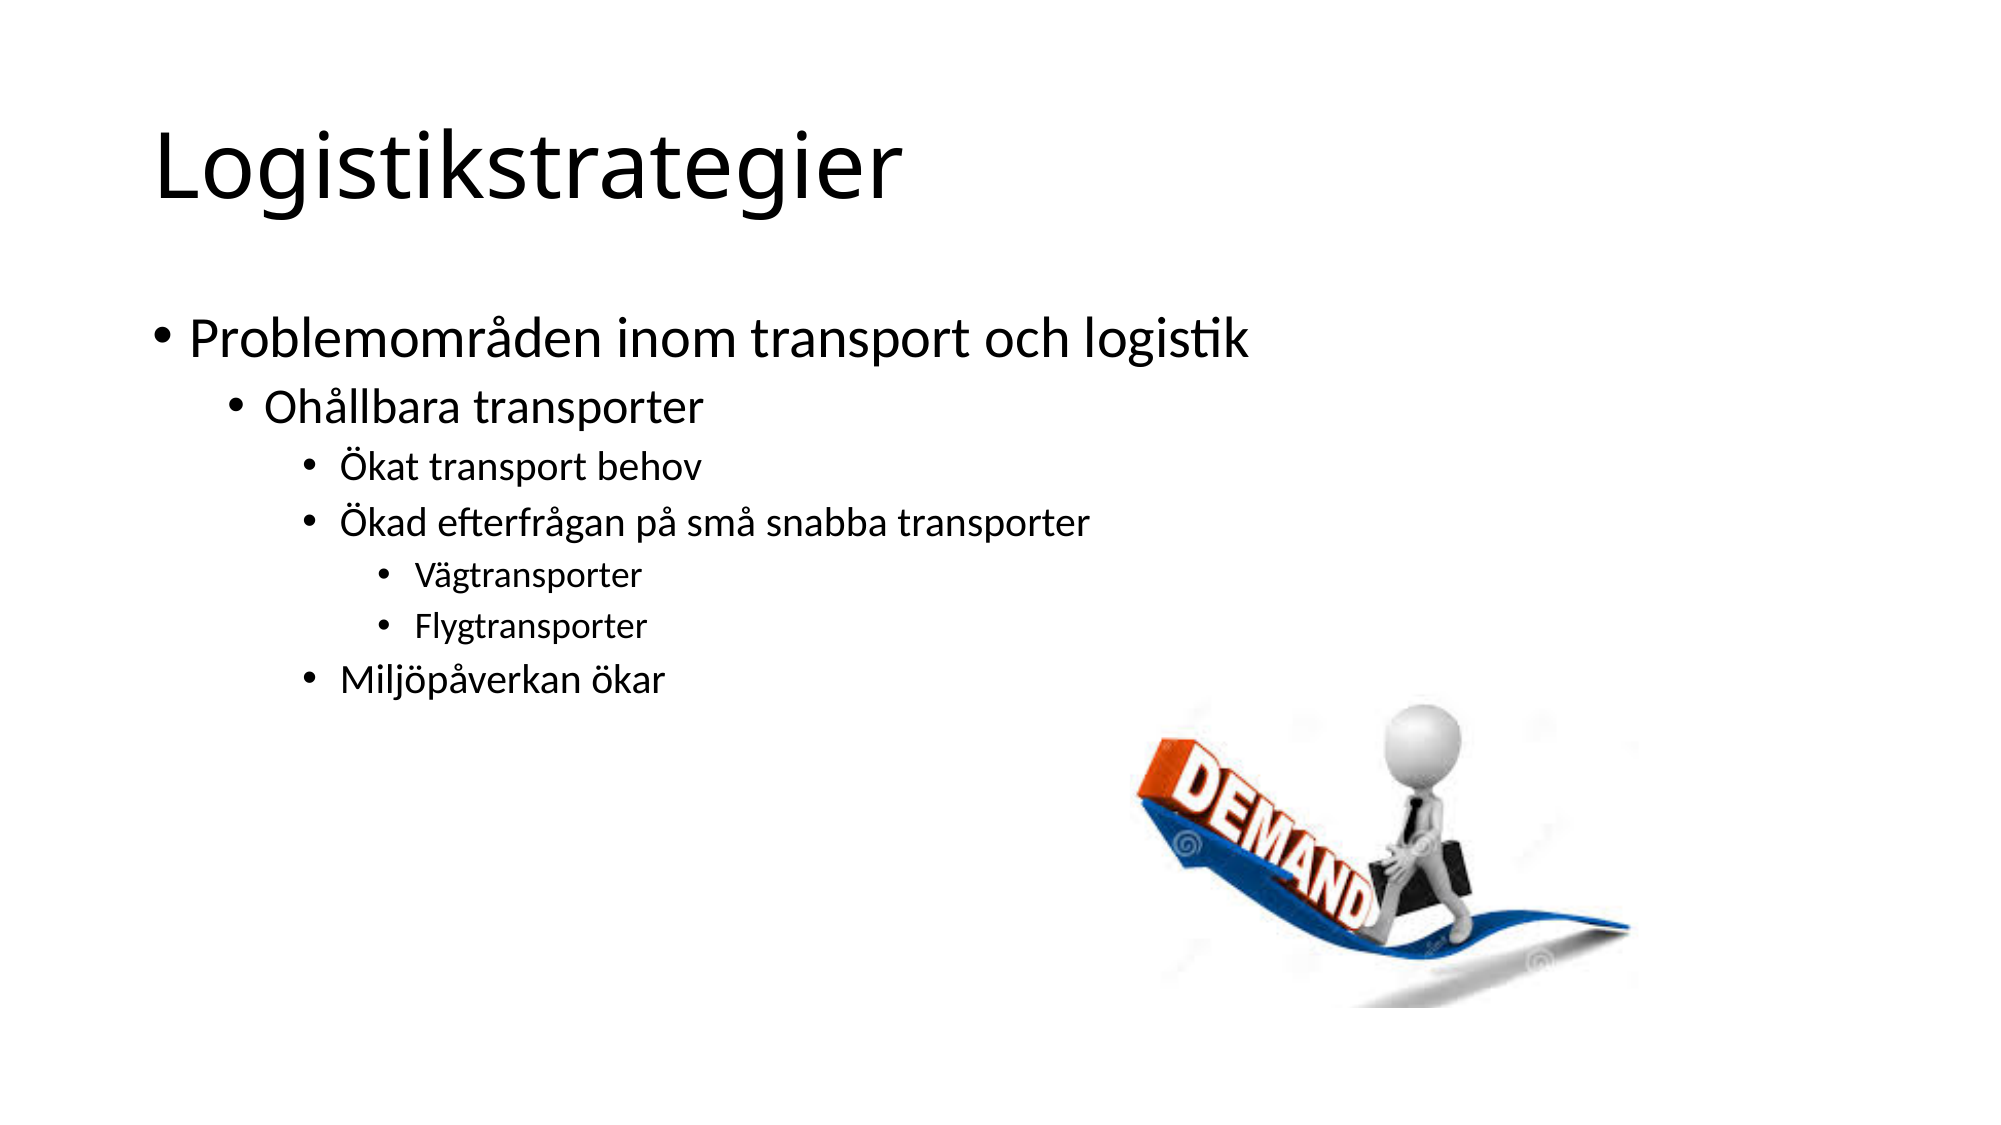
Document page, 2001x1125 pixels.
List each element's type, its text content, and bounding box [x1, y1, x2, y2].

picture [1129, 660, 1639, 1008]
title Logistikstrategier [137, 59, 1863, 278]
list Problemområden inom transport och logistik Ohållbara transporter Ökat transport behov Ökad efterfrågan på små snabba transporter Vägtransporter Flygtransporter Miljöpåverkan ökar [137, 299, 1863, 1014]
